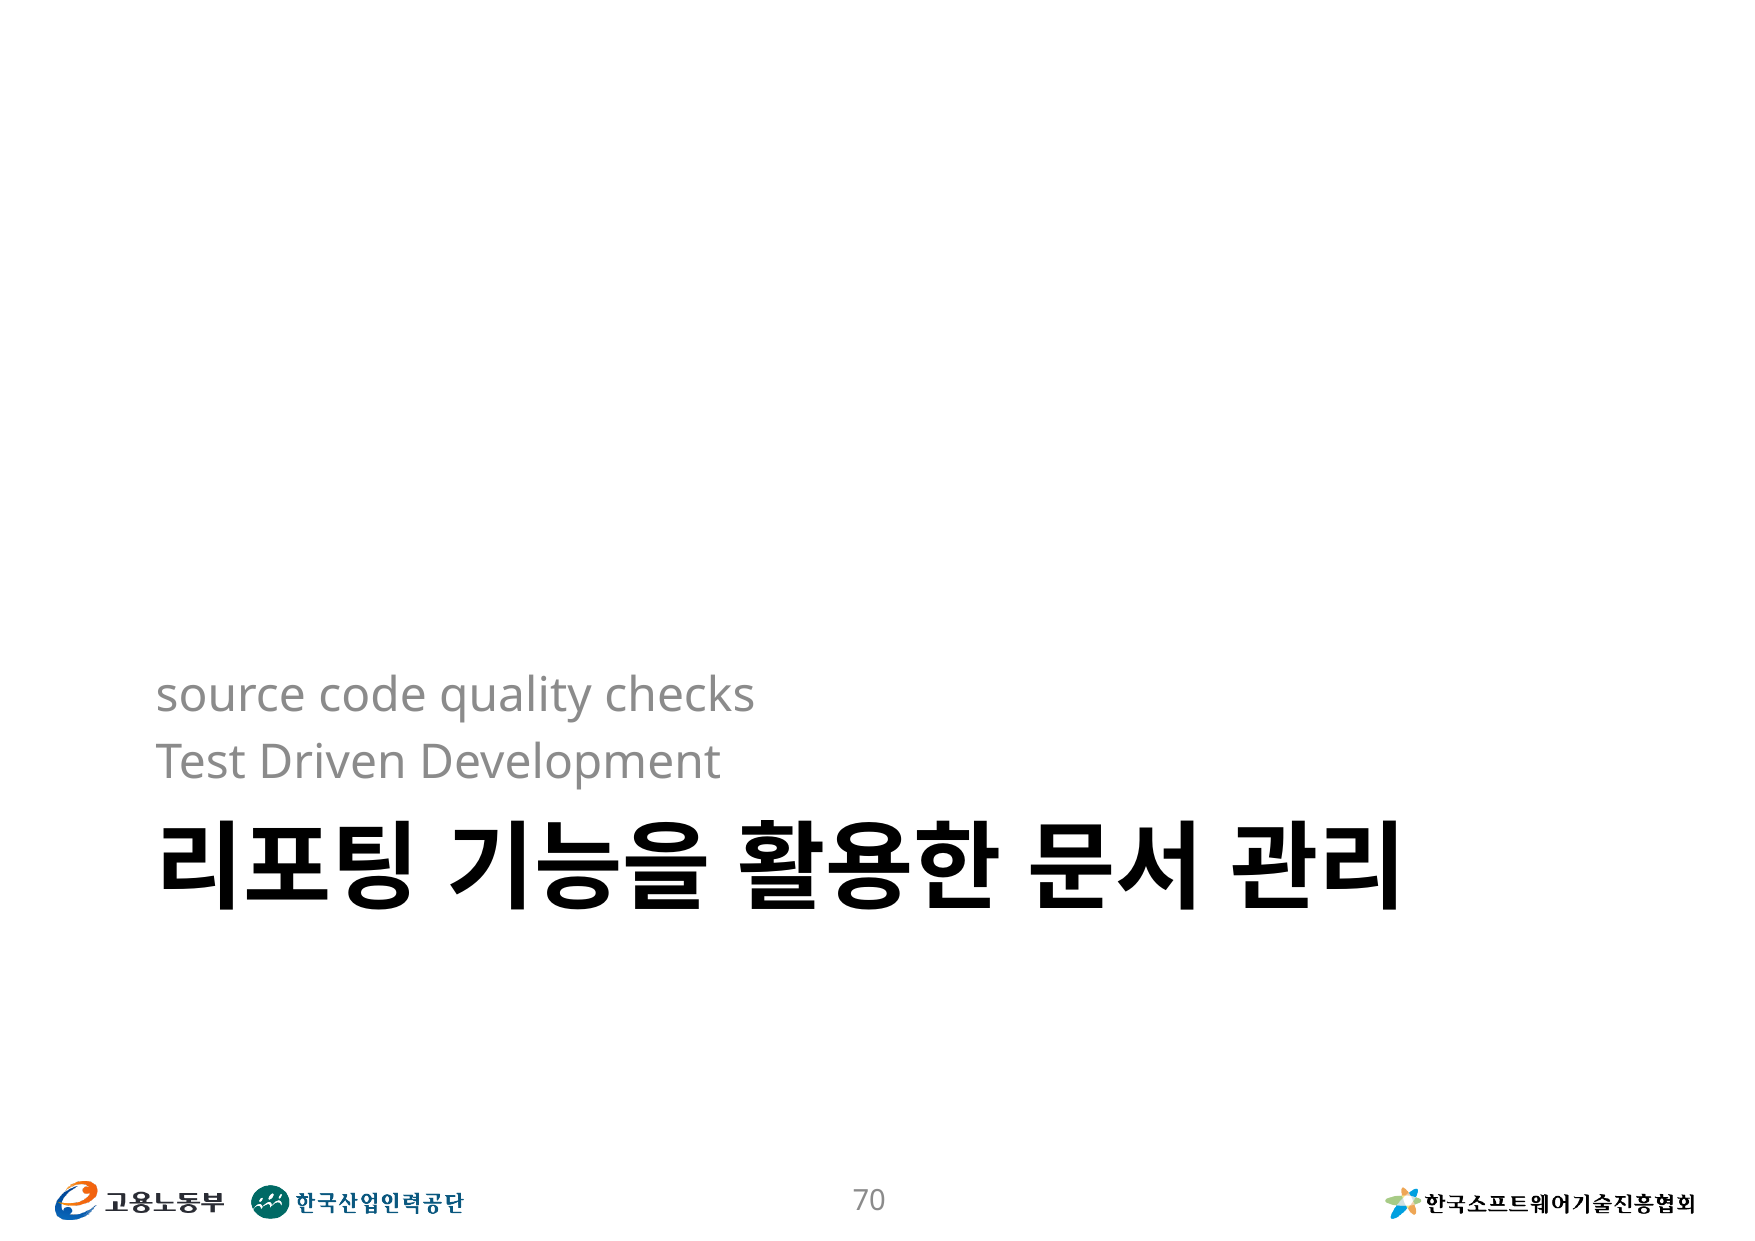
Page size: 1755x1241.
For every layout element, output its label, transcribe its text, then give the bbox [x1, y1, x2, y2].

picture [50, 1178, 228, 1223]
list source code quality checks Test Driven Development [138, 525, 1630, 798]
picture [251, 1185, 464, 1219]
picture [1385, 1187, 1694, 1219]
slide_number 70 [664, 1168, 1074, 1235]
title 리포팅 기능을 활용한 문서 관리 [138, 798, 1630, 1044]
